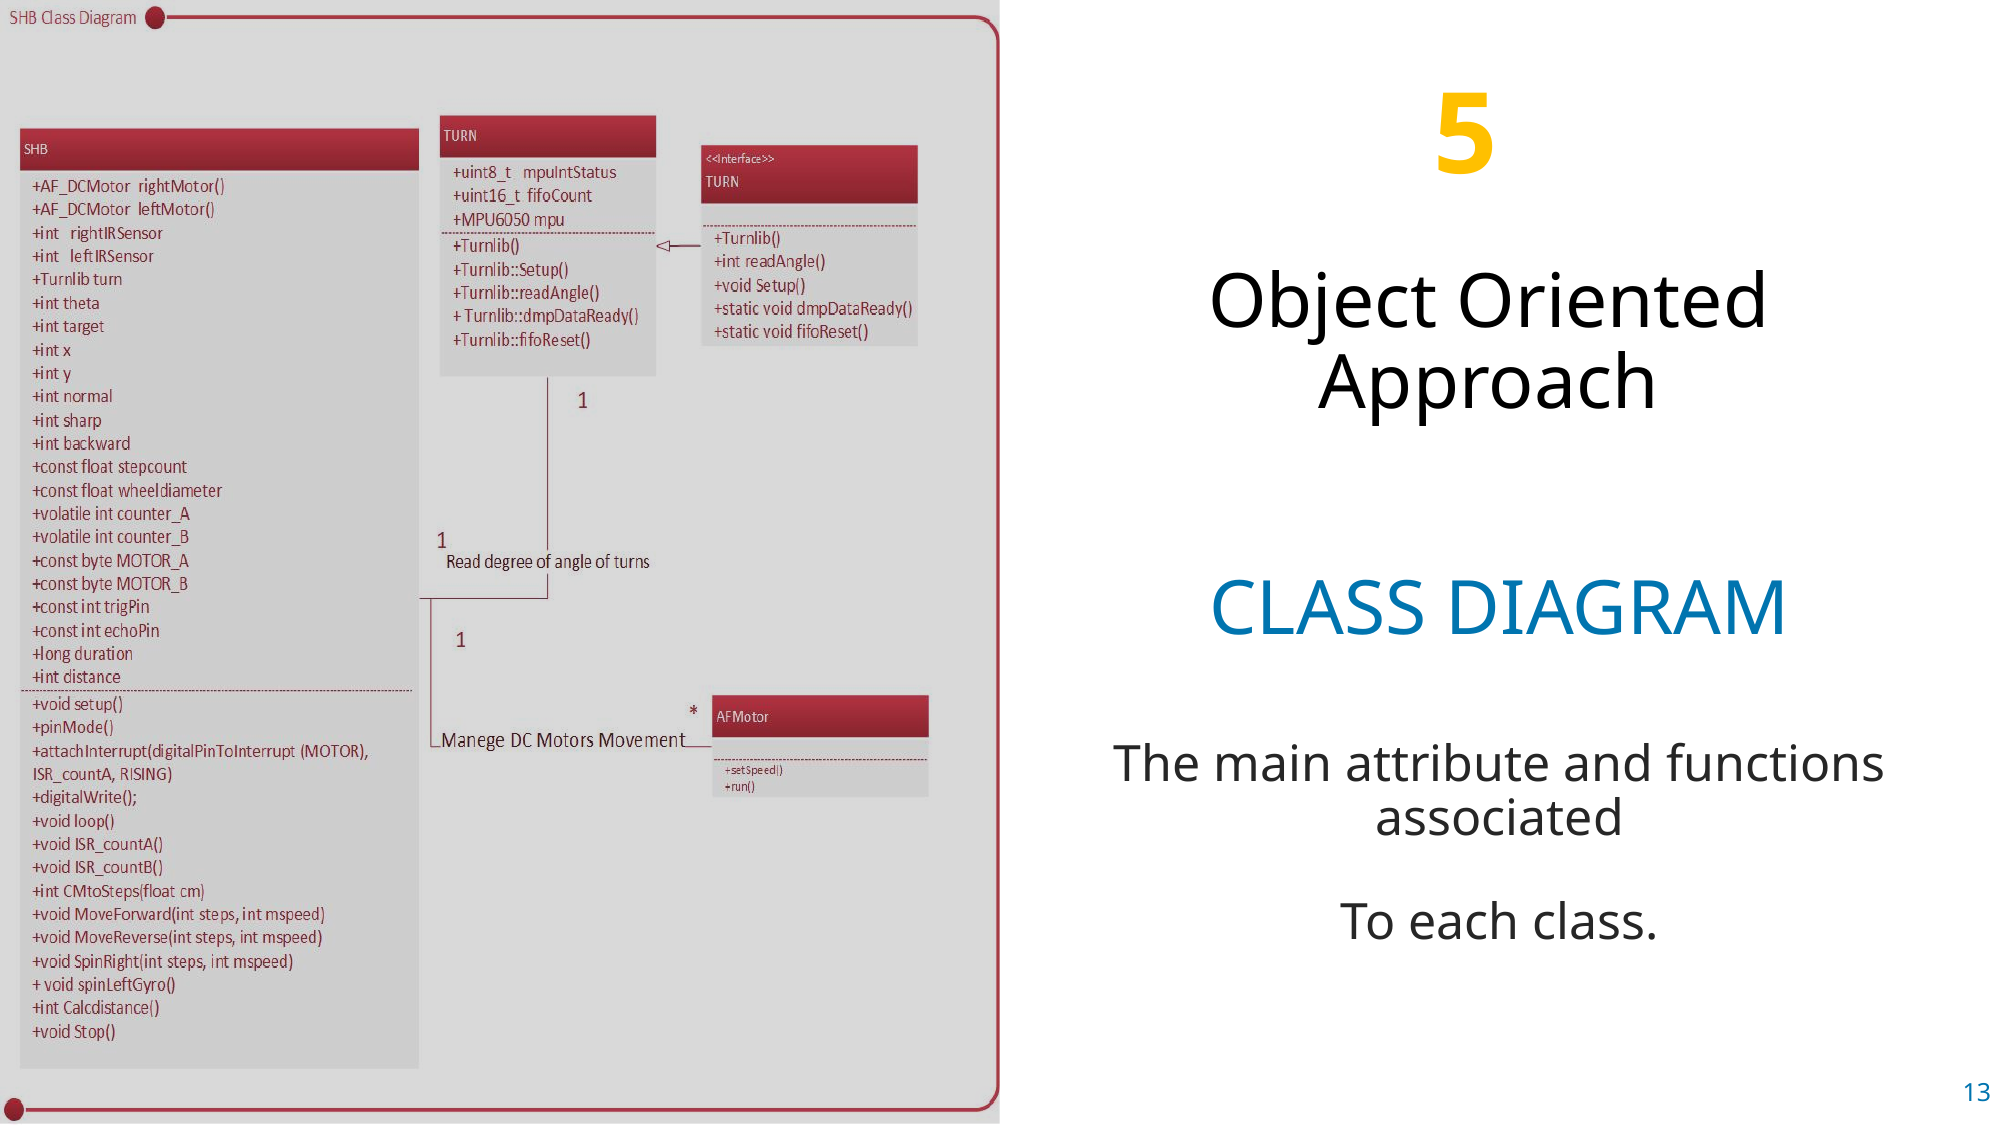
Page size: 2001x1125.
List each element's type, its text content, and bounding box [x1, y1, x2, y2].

list CLASS DIAGRAM The main attribute and functions associated To each class. [1001, 562, 2000, 908]
list 5 [1270, 68, 1661, 207]
slide_number 13 [1918, 1063, 2000, 1124]
picture [0, 0, 1000, 1125]
list Object Oriented Approach [1013, 254, 1964, 352]
